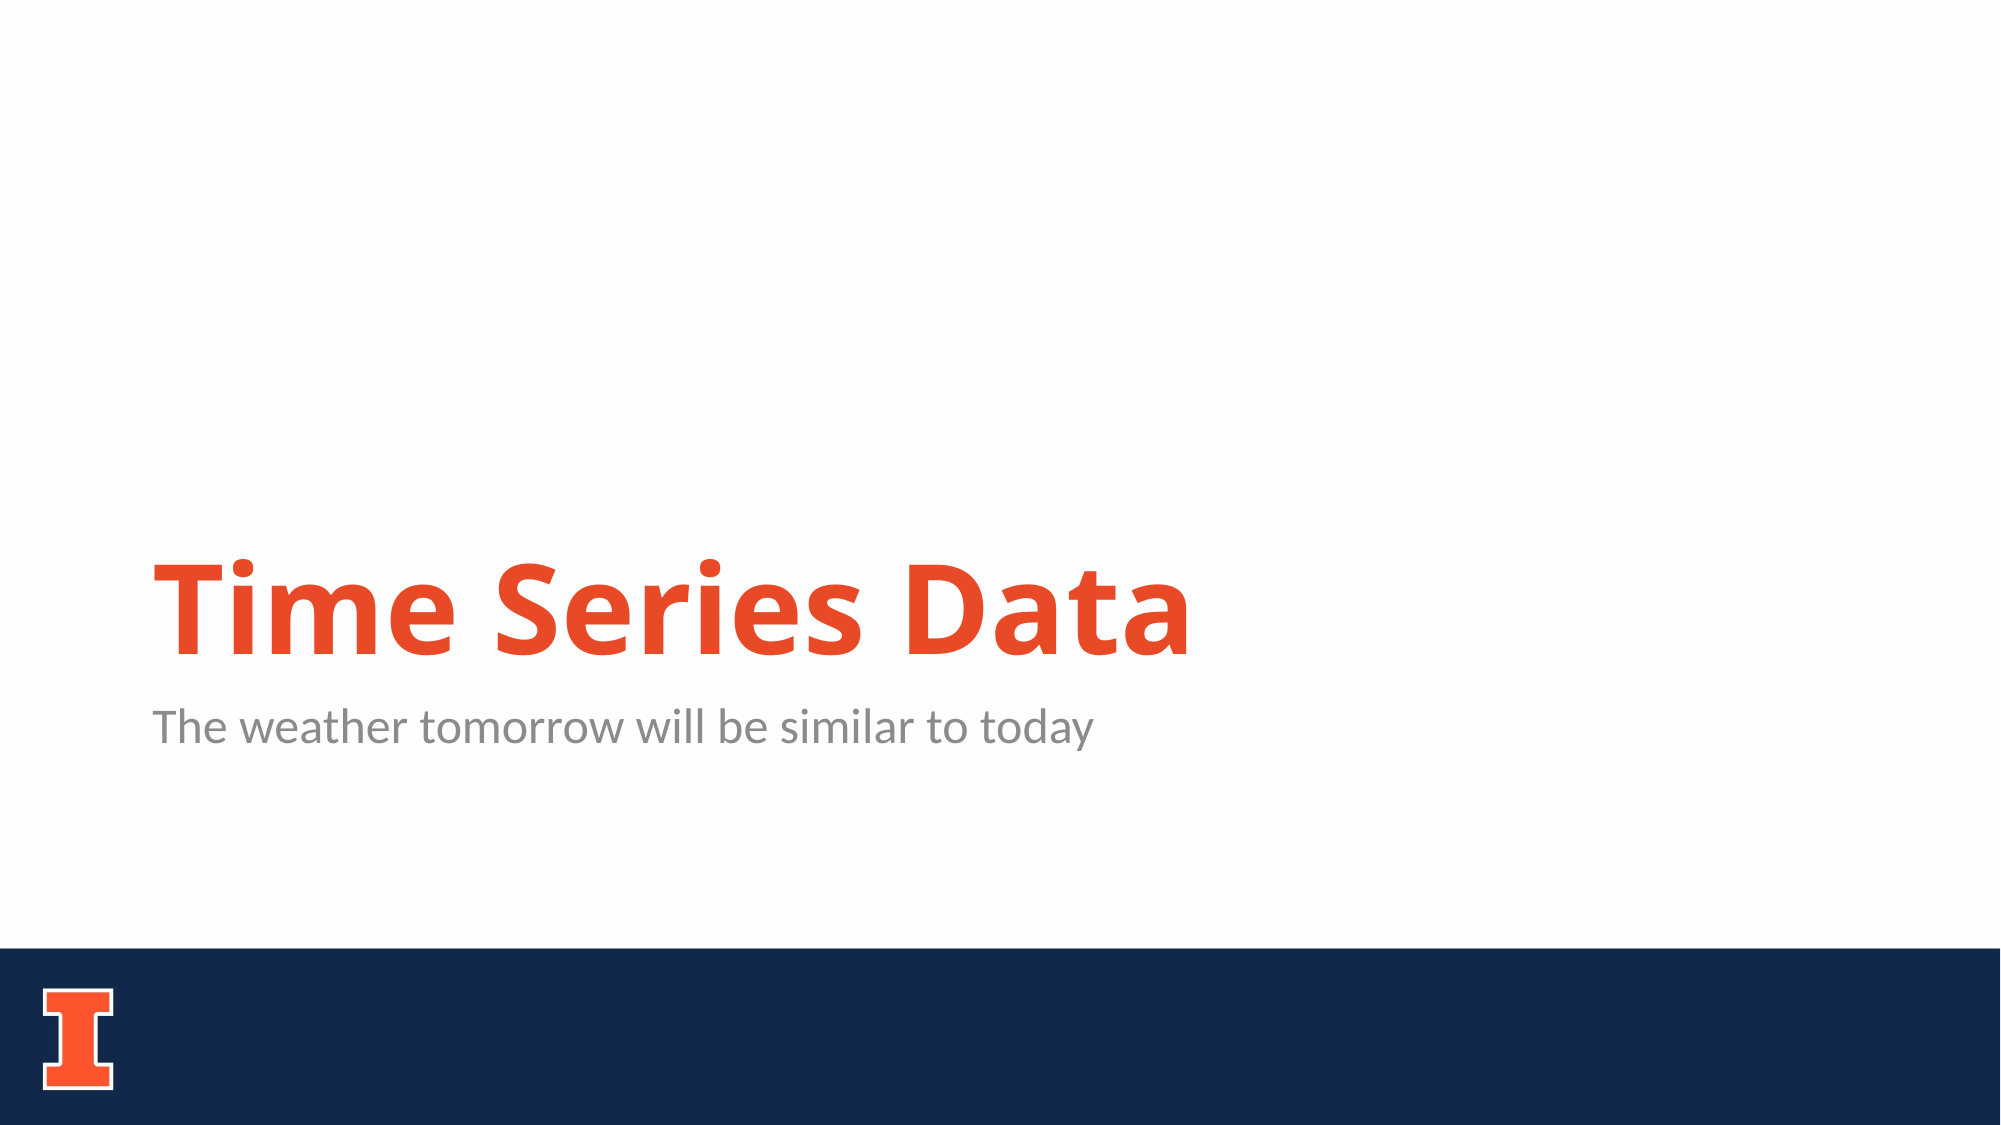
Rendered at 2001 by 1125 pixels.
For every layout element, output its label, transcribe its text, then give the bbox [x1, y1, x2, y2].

picture [0, 0, 2001, 1125]
title Time Series Data [137, 220, 1863, 689]
list The weather tomorrow will be similar to today [137, 693, 1863, 940]
